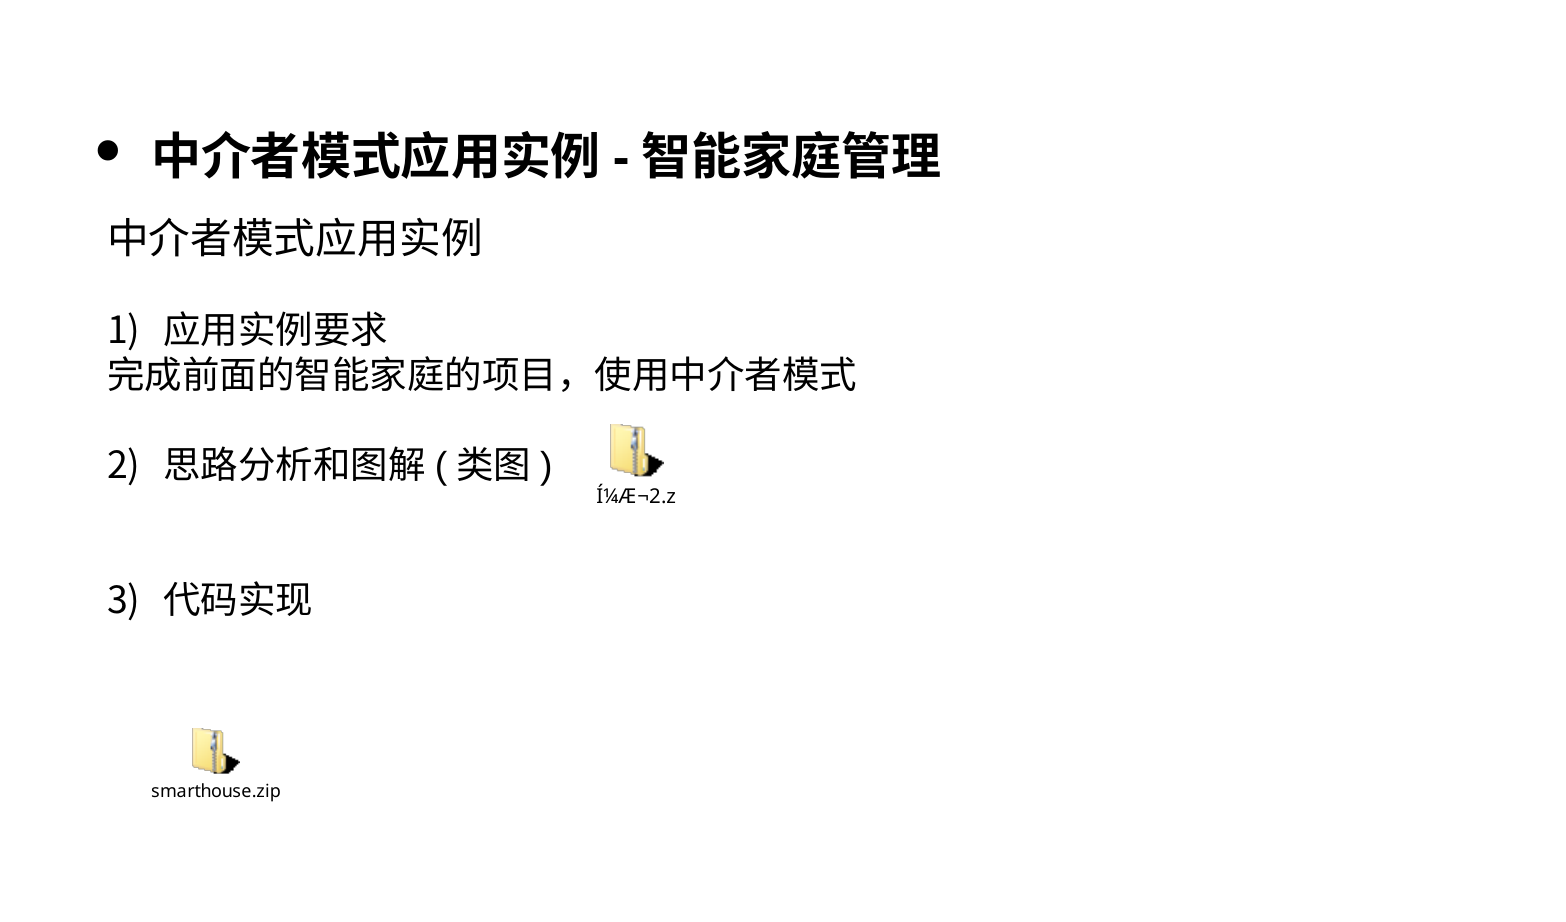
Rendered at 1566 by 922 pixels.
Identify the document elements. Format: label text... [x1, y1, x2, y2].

text_box 中介者模式应用实例-智能家庭管理 [79, 123, 1325, 193]
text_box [132, 728, 299, 813]
text_box 中介者模式应用实例 应用实例要求 完成前面的智能家庭的项目，使用中介者模式 思路分析和图解(类图) 代码实现 [92, 204, 1535, 719]
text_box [581, 424, 692, 519]
